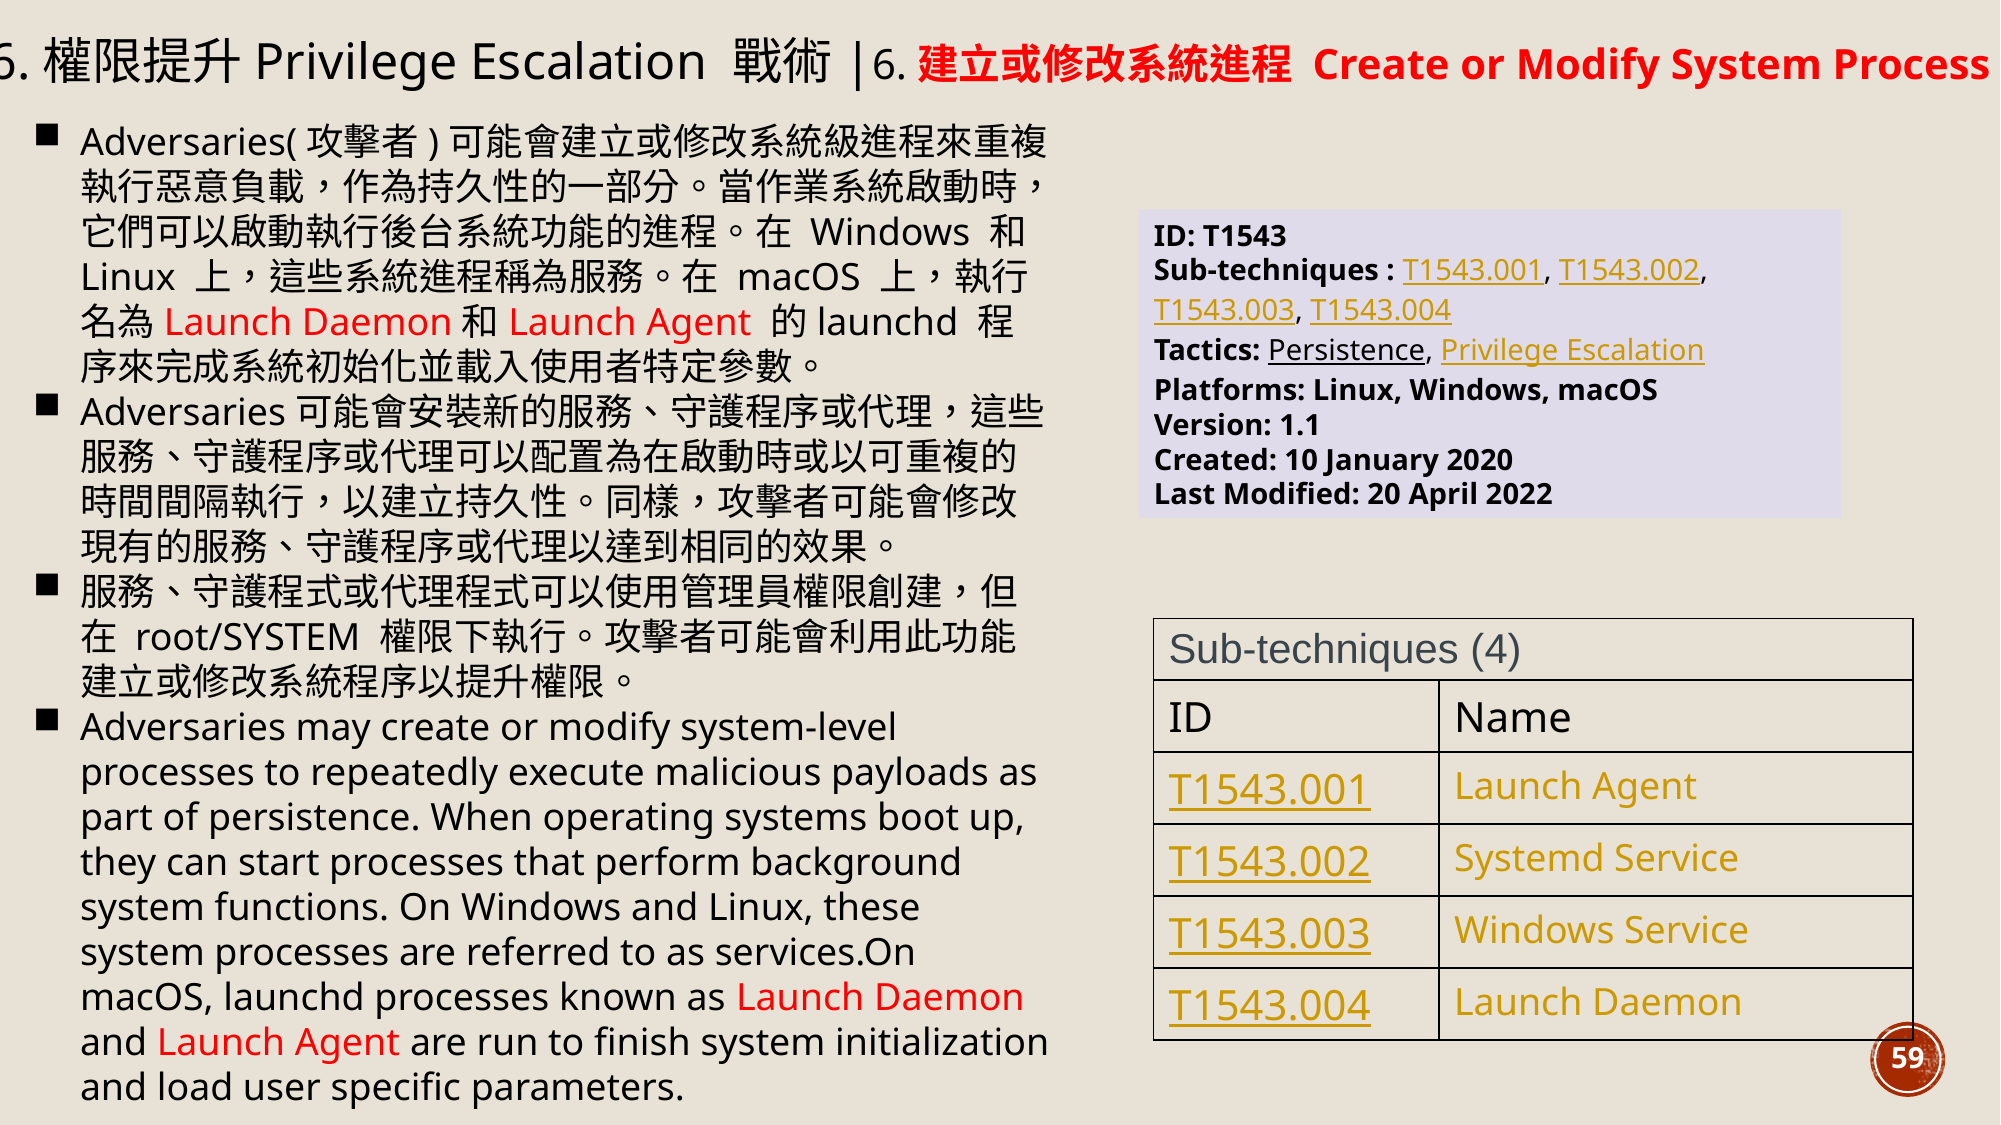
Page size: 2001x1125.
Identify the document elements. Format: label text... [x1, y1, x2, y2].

text_box Adversaries(攻擊者)可能會建立或修改系統級進程來重複執行惡意負載，作為持久性的一部分。當作業系統啟動時，它們可以啟動執行後台系統功能的進程。在 Windows 和 Linux 上，這些系統進程稱為服務。在 macOS 上，執行名為Launch Daemon和Launch Agent 的launchd 程序來完成系統初始化並載入使用者特定參數。 Adversaries可能會安裝新的服務、守護程序或代理，這些服務、守護程序或代理可以配置為在啟動時或以可重複的時間間隔執行，以建立持久性。同樣，攻擊者可能會修改現有的服務、守護程序或代理以達到相同的效果。 服務、守護程式或代理程式可以使用管理員權限創建，但在 root/SYSTEM 權限下執行。攻擊者可能會利用此功能建立或修改系統程序以提升權限。 Adversaries may create or modify system-level processes to repeatedly execute malicious payloads as part of persistence. When operating systems boot up, they can start processes that perform background system functions. On Windows and Linux, these system processes are referred to as services.On macOS, launchd processes known as Launch Daemon and Launch Agent are run to finish system initialization and load user specific parameters. [18, 110, 1067, 1115]
table_cell T1543.002 [1154, 825, 1438, 895]
table_cell Systemd Service [1440, 825, 1912, 895]
text_box ID: T1543 Sub-techniques : T1543.001, T1543.002, T1543.003, T1543.004 Tactics: Persistence, Privilege Escalation Platforms: Linux, Windows, macOS Version: 1.1 Created: 10 January 2020 Last Modified: 20 April 2022 [1139, 209, 1841, 519]
table_cell Name [1440, 681, 1912, 751]
table_cell T1543.004 [1154, 969, 1438, 1039]
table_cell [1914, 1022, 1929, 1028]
table_cell Windows Service [1440, 897, 1912, 967]
table_header Sub-techniques (4) [1154, 619, 1912, 679]
table_cell ID [1154, 681, 1438, 751]
table_cell Mafalda [1884, 1089, 1931, 1097]
slide_number 59 [1855, 1028, 1961, 1089]
table_cell T1543.001 [1154, 753, 1438, 823]
table_cell T1543.003 [1154, 897, 1438, 967]
table_cell Launch Agent [1440, 753, 1912, 823]
table_cell Launch Daemon [1440, 969, 1912, 1039]
text_box 6.權限提升Privilege Escalation 戰術|6.建立或修改系統進程 Create or Modify System Process (4)技術 [0, 22, 2000, 98]
